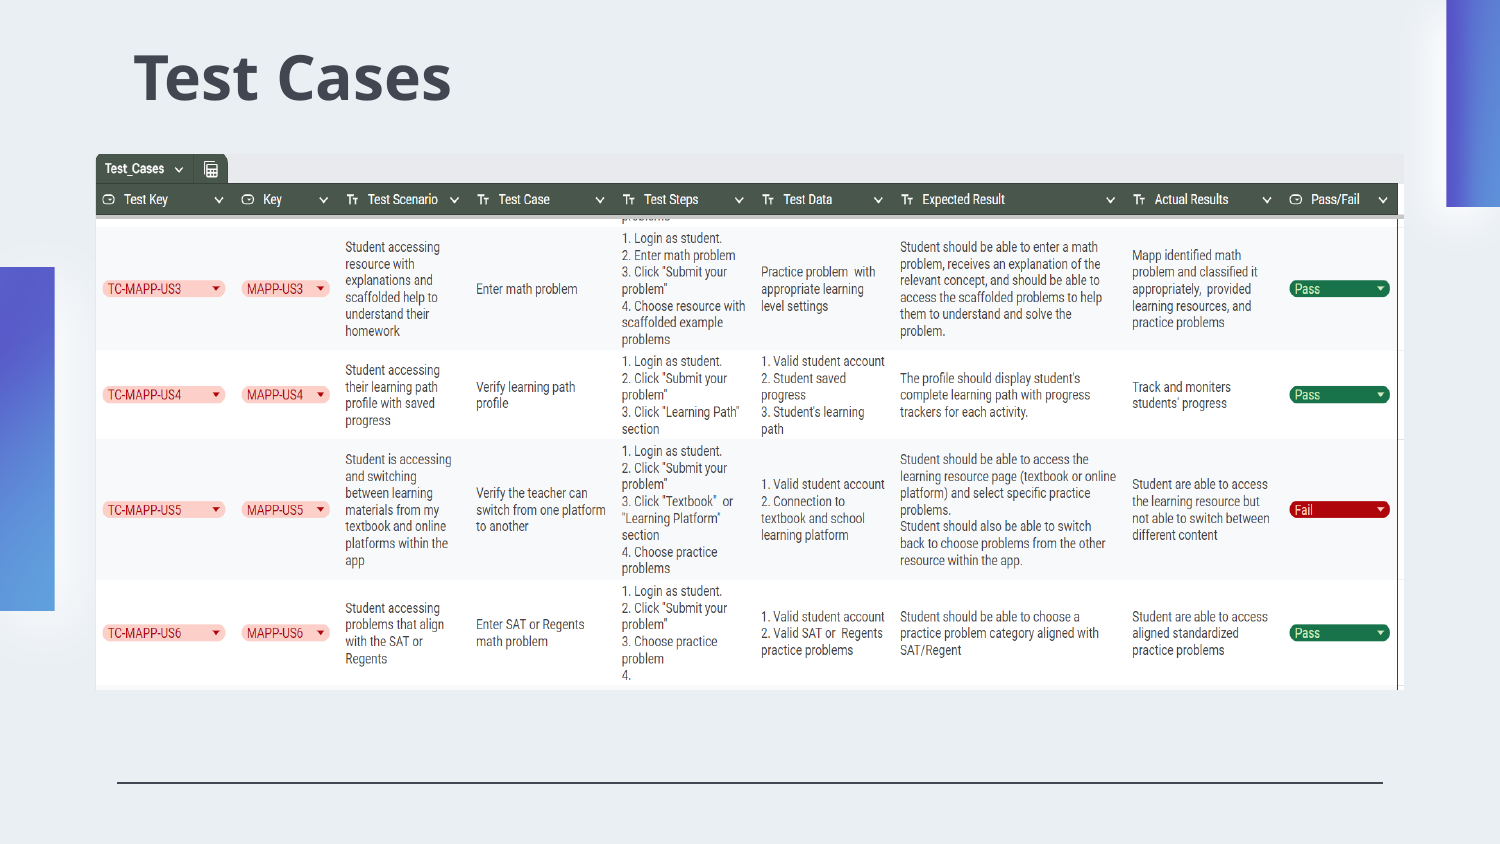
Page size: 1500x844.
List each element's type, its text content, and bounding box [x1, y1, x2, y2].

title Test Cases [118, 23, 1382, 117]
picture [0, 267, 55, 611]
picture [95, 153, 1405, 690]
picture [1446, 0, 1500, 207]
